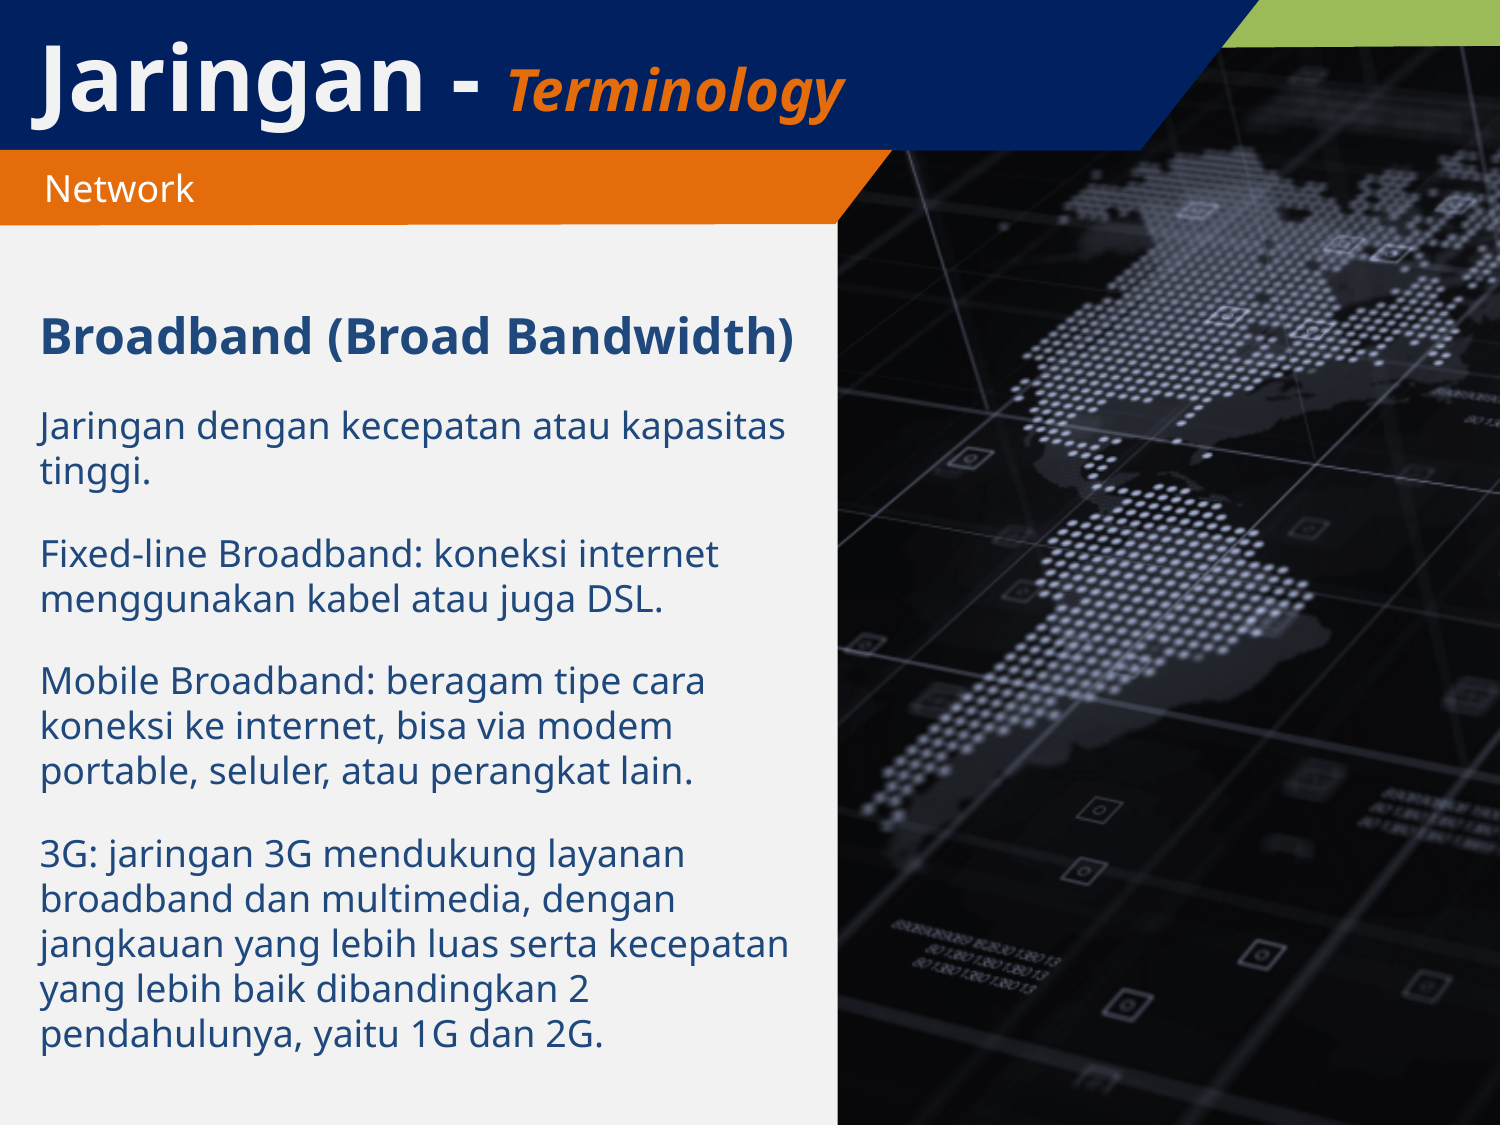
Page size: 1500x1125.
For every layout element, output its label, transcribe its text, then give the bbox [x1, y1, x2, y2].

text_box Network [0, 147, 832, 228]
title Jaringan - Terminology [0, 0, 832, 147]
picture [837, 0, 1500, 1125]
text_box Broadband (Broad Bandwidth) Jaringan dengan kecepatan atau kapasitas tinggi. Fixed-line Broadband: koneksi internet menggunakan kabel atau juga DSL. Mobile Broadband: beragam tipe cara koneksi ke internet, bisa via modem portable, seluler, atau perangkat lain. 3G: jaringan 3G mendukung layanan broadband dan multimedia, dengan jangkauan yang lebih luas serta kecepatan yang lebih baik dibandingkan 2 pendahulunya, yaitu 1G dan 2G. [24, 297, 832, 1062]
